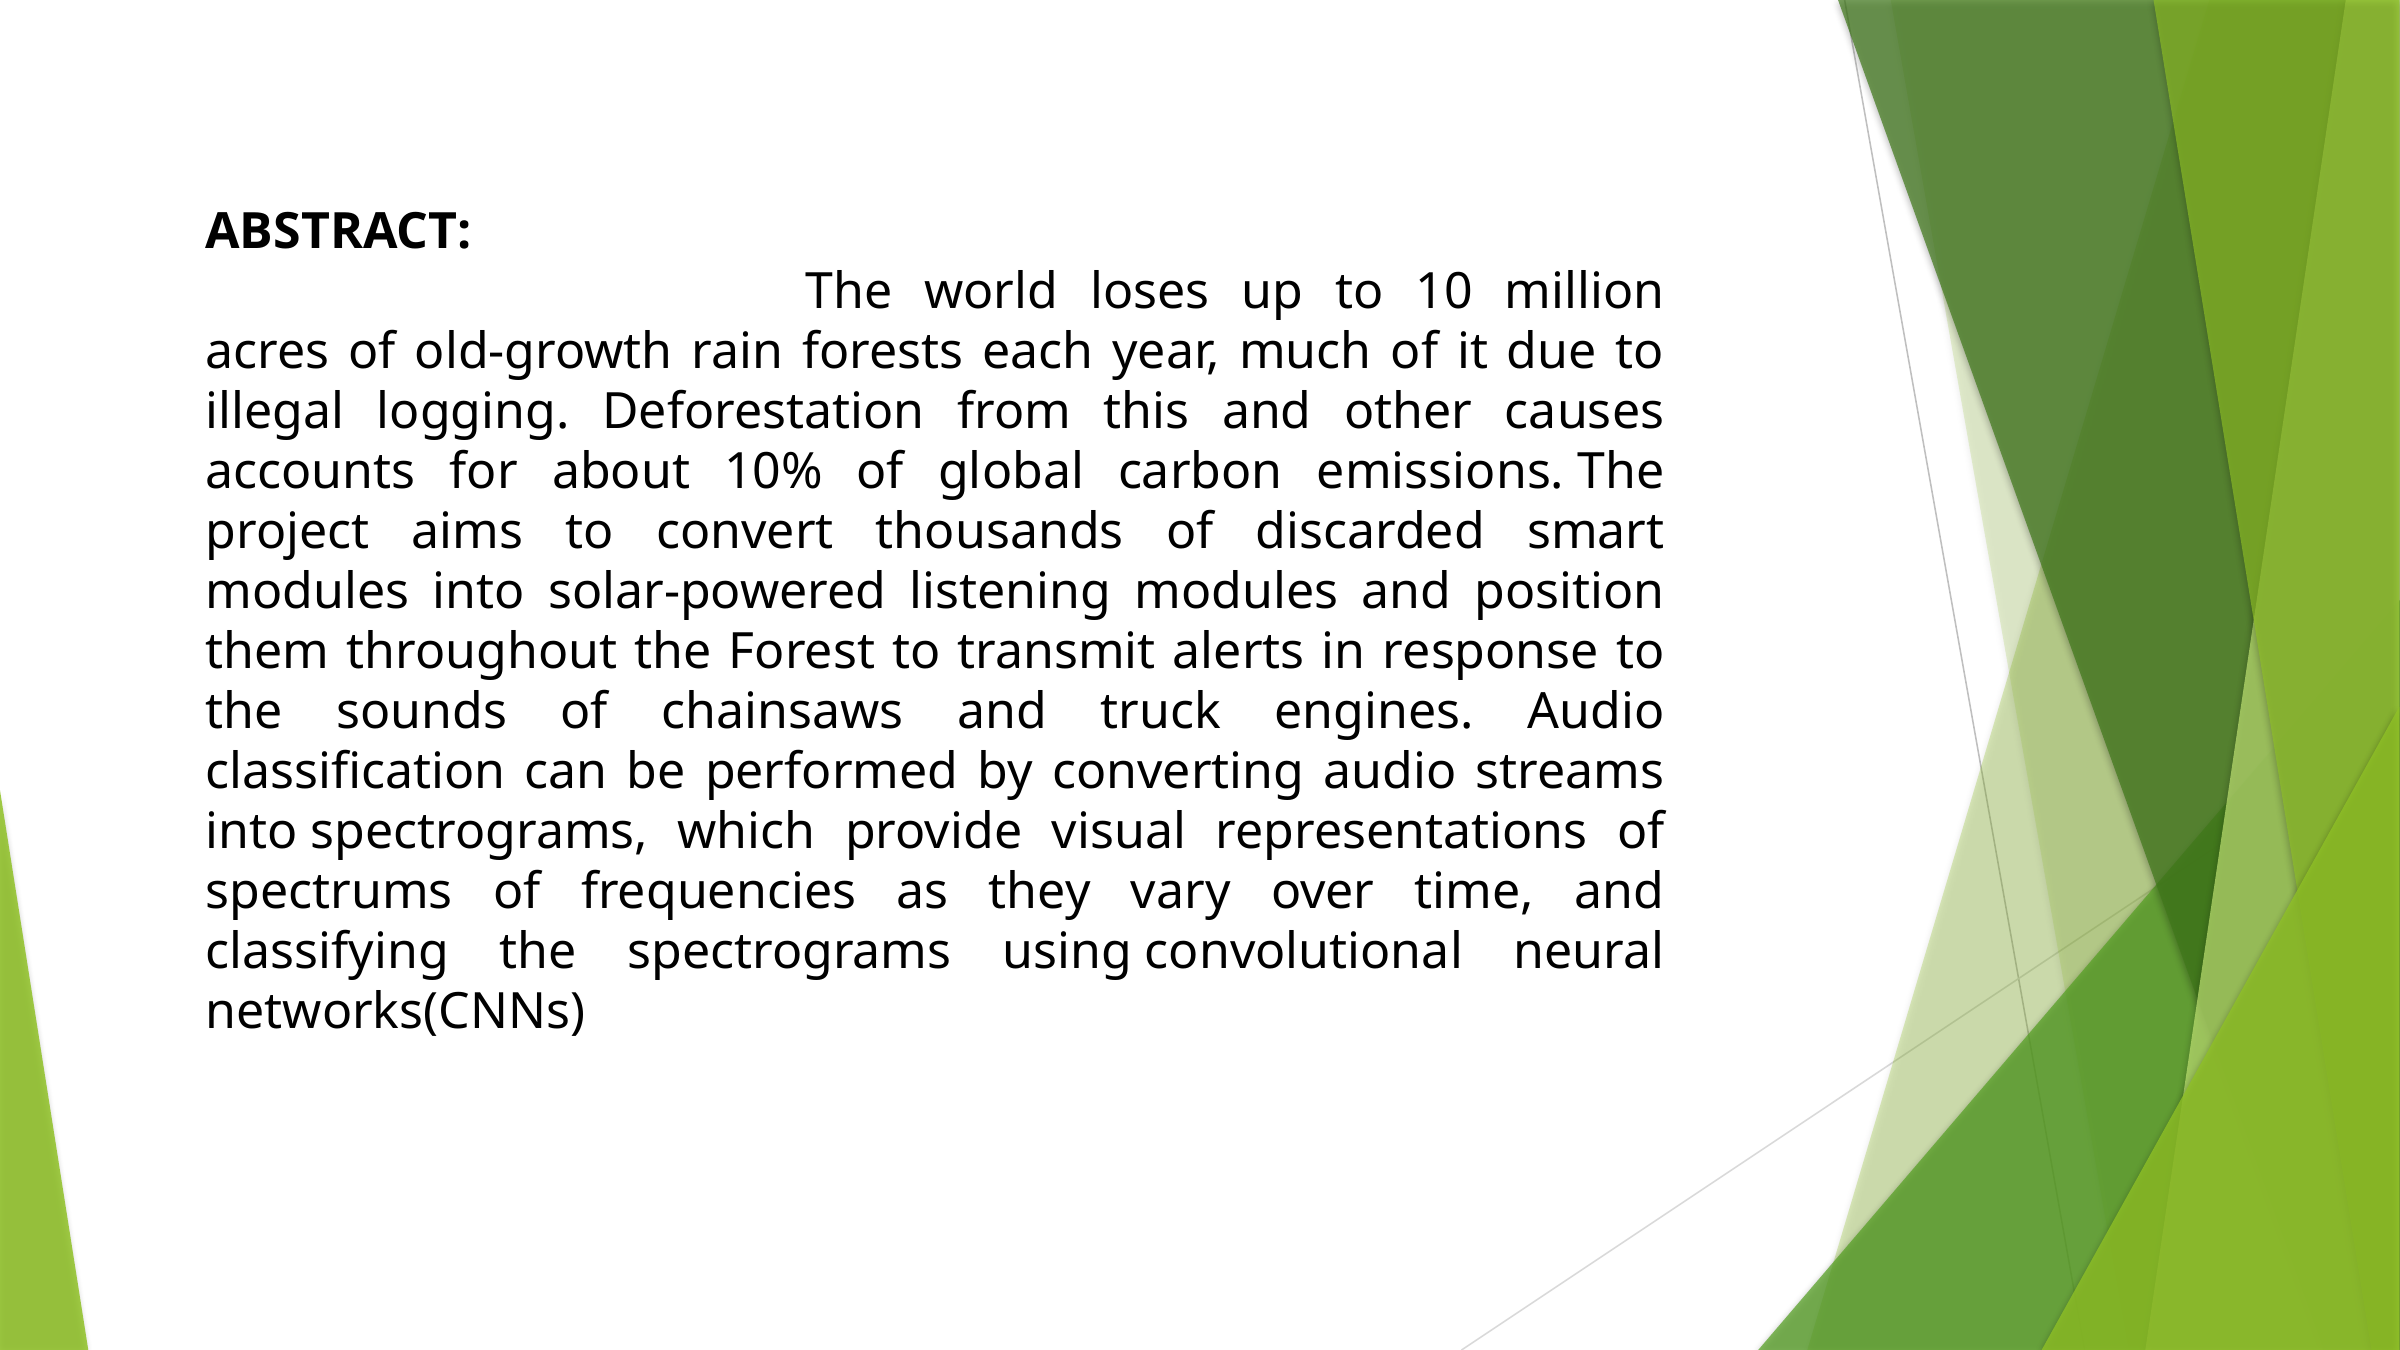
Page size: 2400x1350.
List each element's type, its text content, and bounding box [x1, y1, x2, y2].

text_box ABSTRACT: The world loses up to 10 million acres of old-growth rain forests each year, much of it due to illegal logging. Deforestation from this and other causes accounts for about 10% of global carbon emissions. The project aims to convert thousands of discarded smart modules into solar-powered listening modules and position them throughout the Forest to transmit alerts in response to the sounds of chainsaws and truck engines. Audio classification can be performed by converting audio streams into spectrograms, which provide visual representations of spectrums of frequencies as they vary over time, and classifying the spectrograms using convolutional neural networks(CNNs) [190, 191, 1680, 1046]
